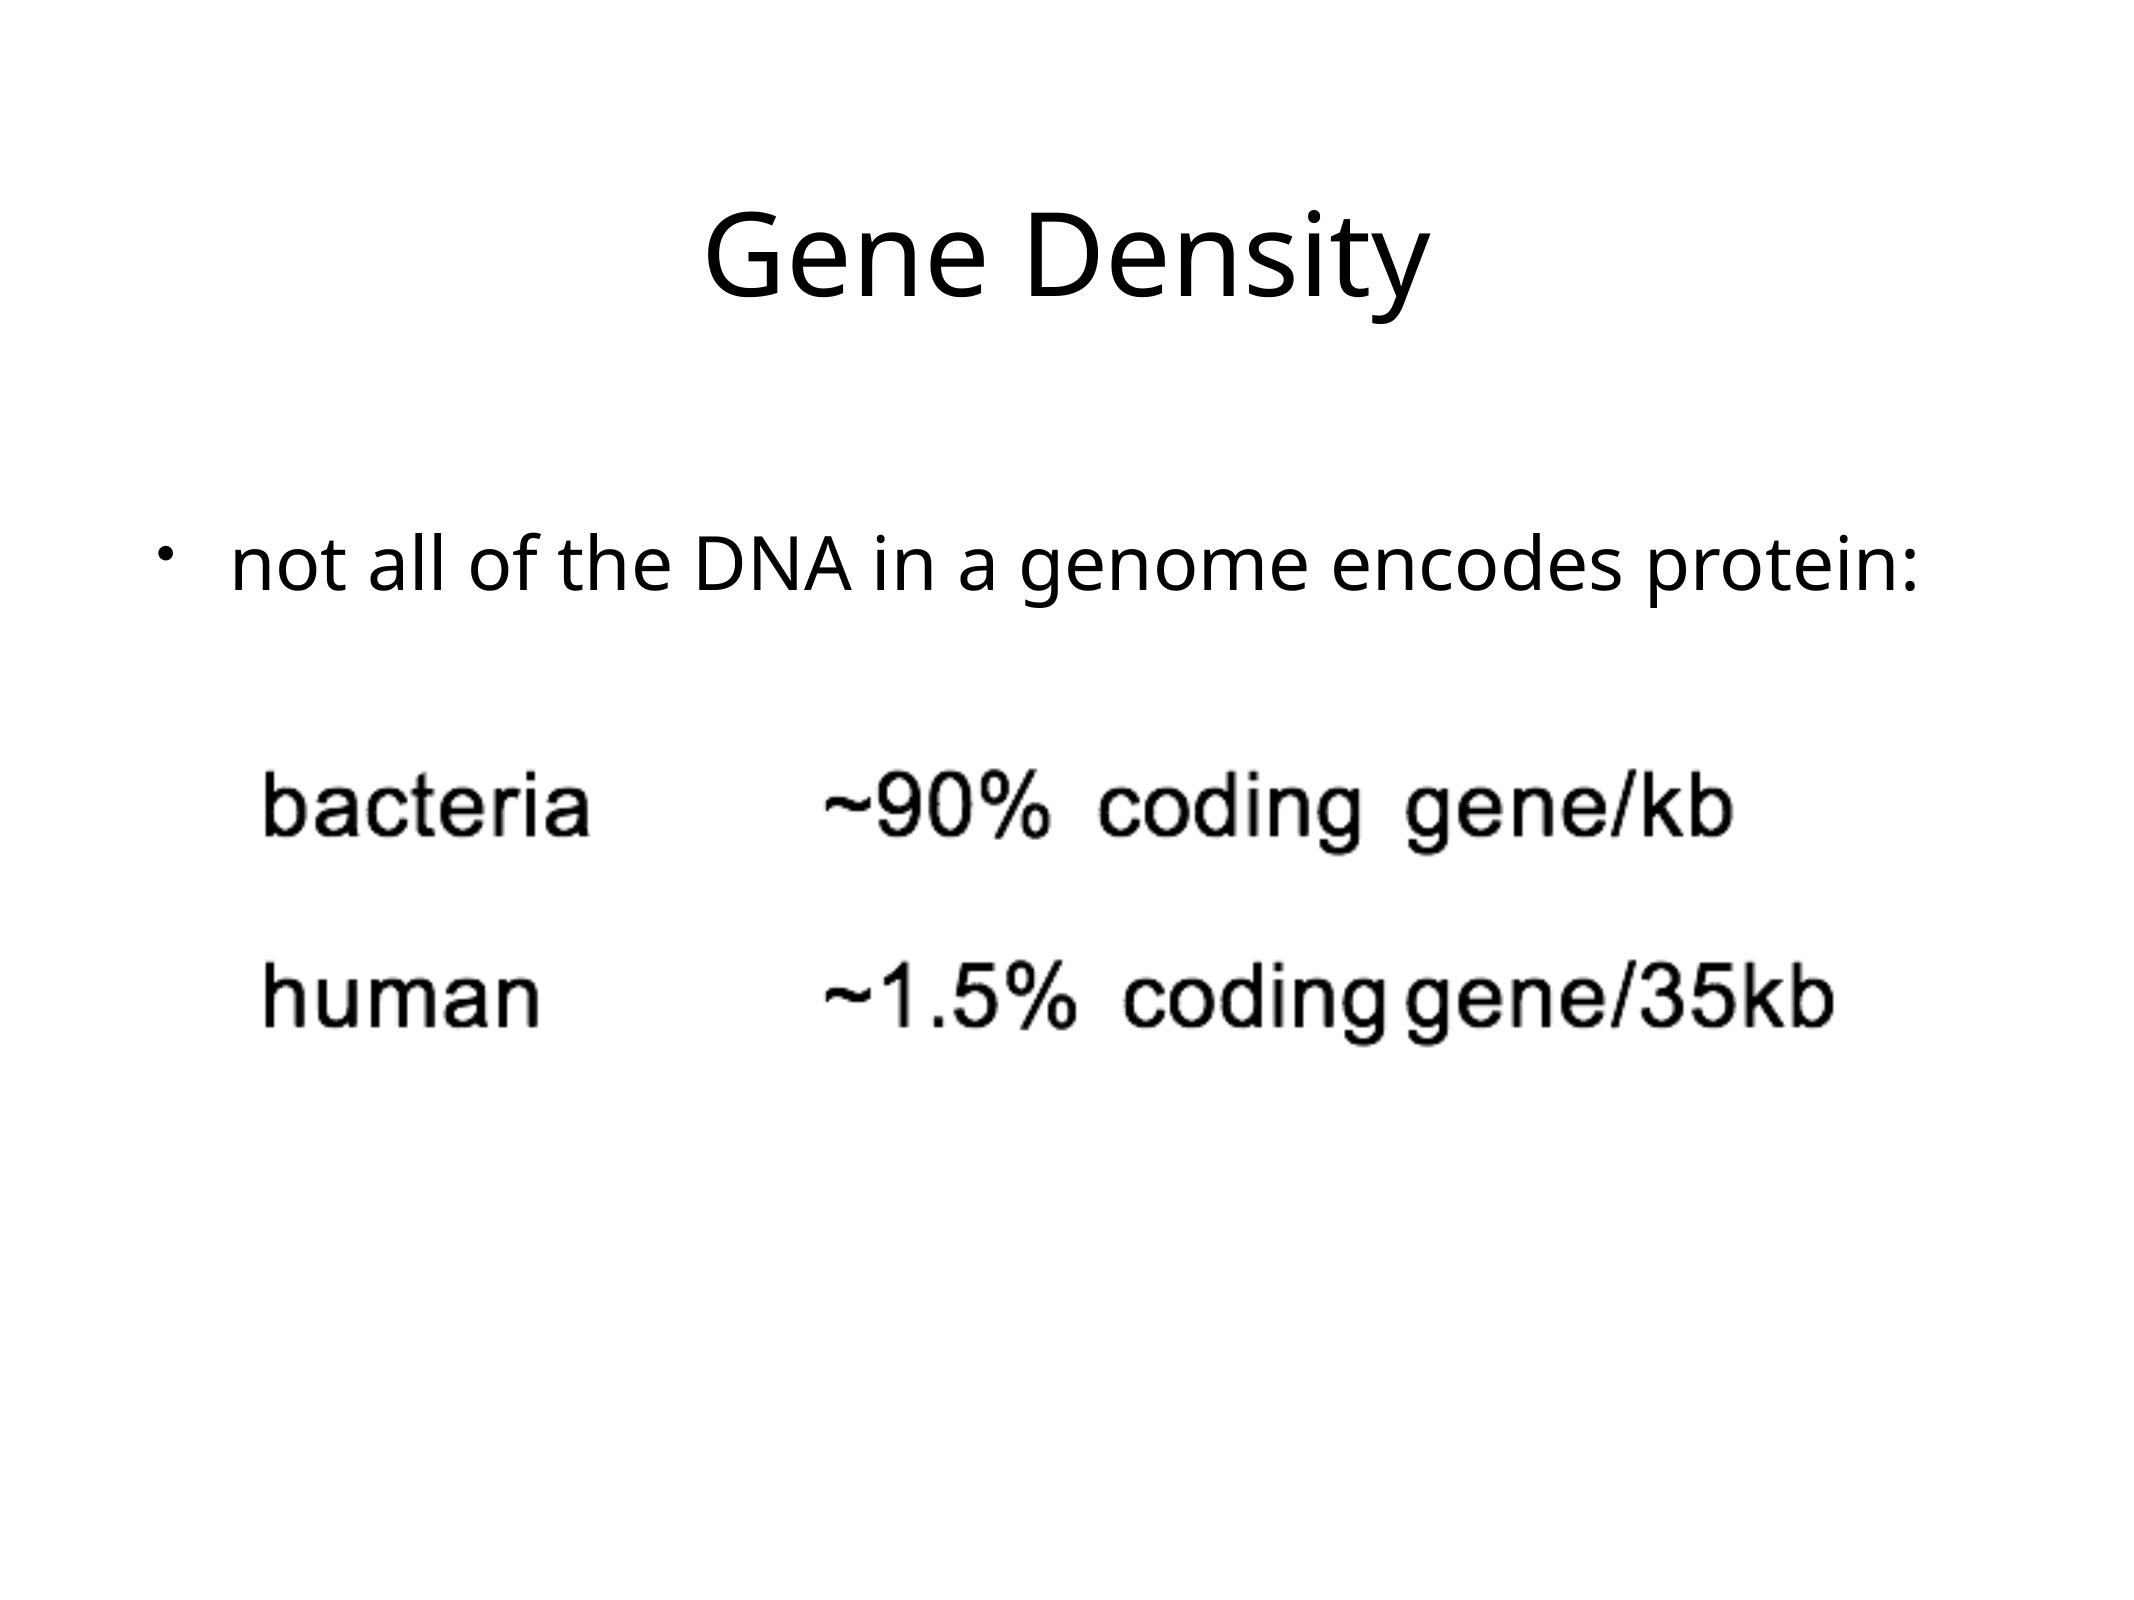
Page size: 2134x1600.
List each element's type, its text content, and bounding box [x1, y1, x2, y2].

picture [224, 753, 1956, 1205]
list not all of the DNA in a genome encodes protein: [155, 426, 1978, 694]
title Gene Density [155, 72, 1978, 426]
